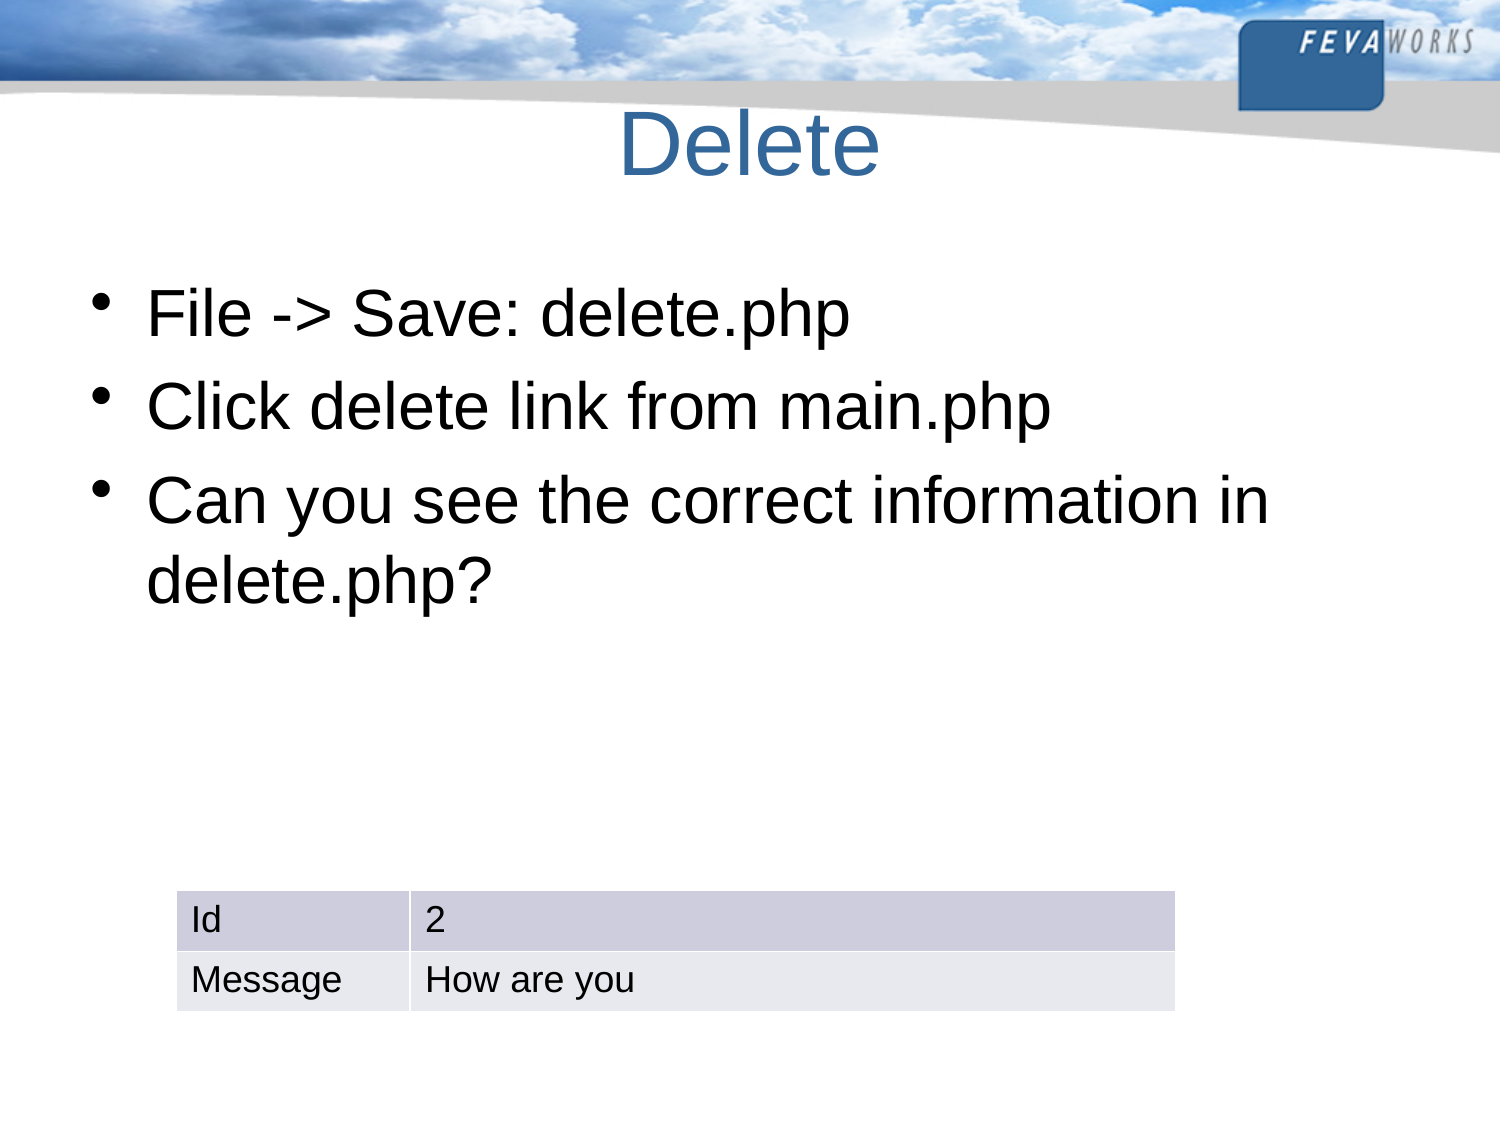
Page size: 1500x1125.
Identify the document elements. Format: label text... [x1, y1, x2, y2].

table_cell Message [177, 952, 409, 1011]
title Delete [75, 45, 1425, 233]
list File -> Save: delete.php Click delete link from main.php Can you see the correct information in delete.php? [75, 262, 1425, 1005]
table_header 2 [411, 891, 1175, 951]
picture [0, 0, 1500, 1125]
table_header Id [177, 891, 409, 951]
table_cell How are you [411, 952, 1175, 1011]
